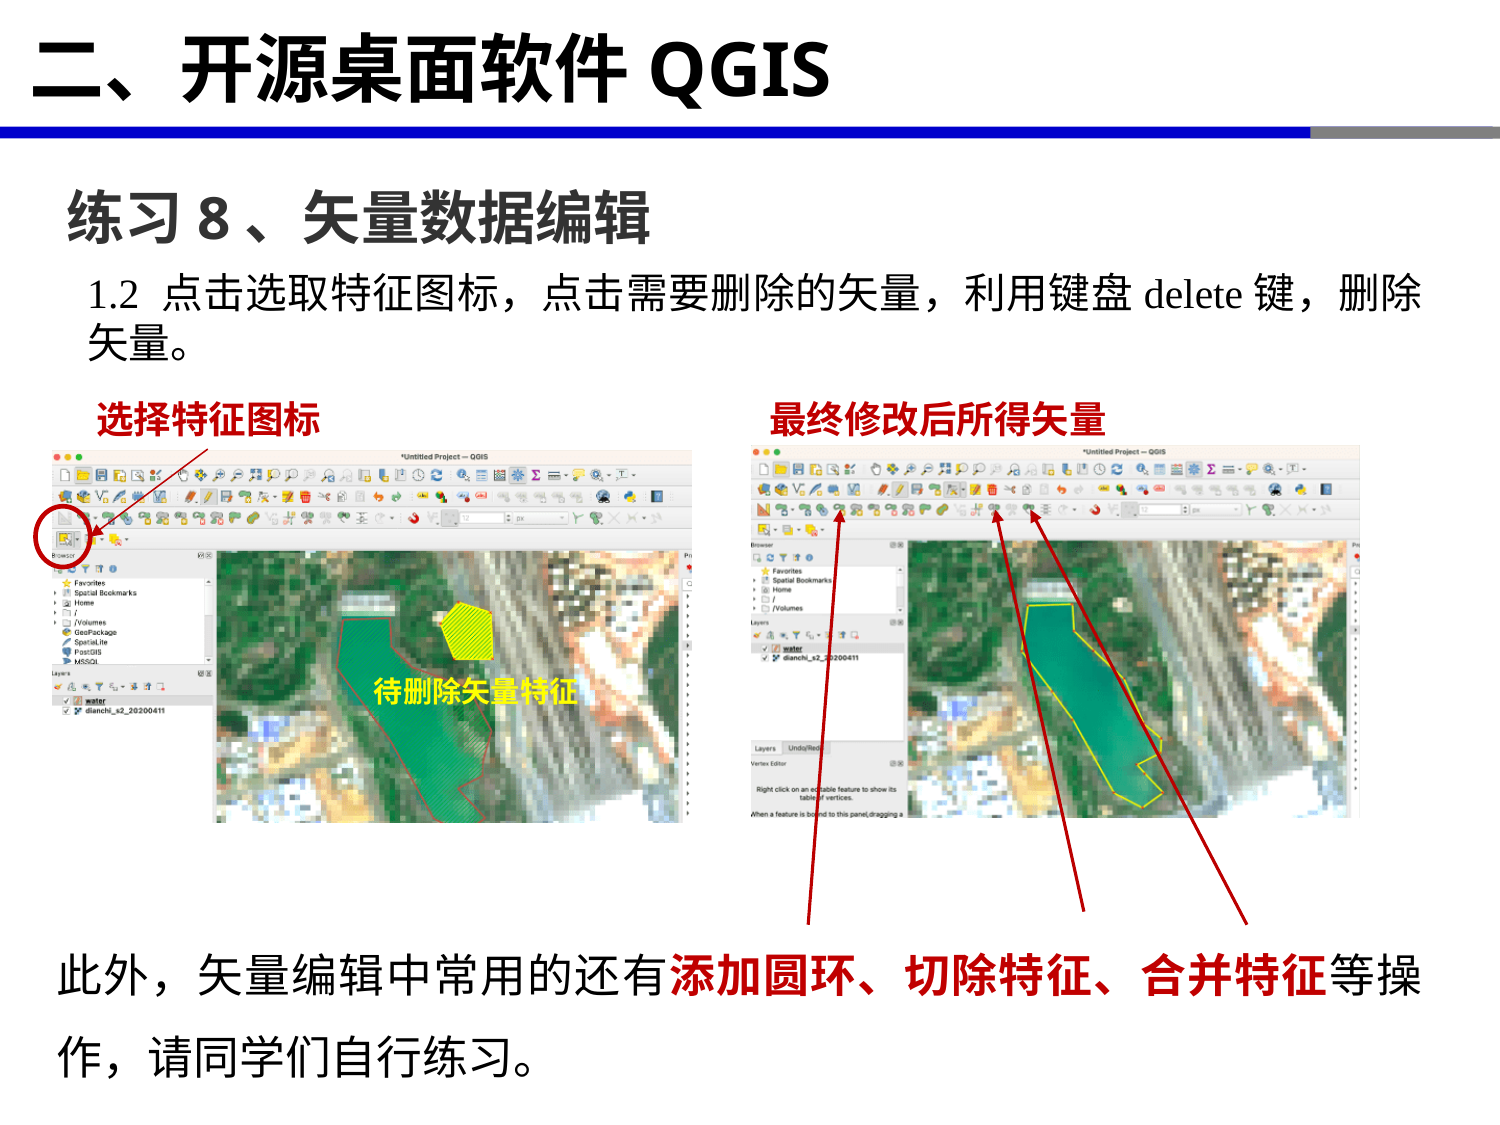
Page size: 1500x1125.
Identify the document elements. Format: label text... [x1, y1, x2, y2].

title 二、开源桌面软件QGIS [0, 1, 1479, 132]
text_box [807, 509, 1248, 925]
text_box 1.2 点击选取特征图标，点击需要删除的矢量，利用键盘delete键，删除矢量。 [72, 259, 1437, 375]
picture [51, 449, 692, 824]
picture [750, 443, 1361, 819]
text_box [35, 512, 46, 561]
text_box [89, 448, 208, 537]
text_box 选择特征图标 [52, 388, 366, 447]
text_box 最终修改后所得矢量 [754, 388, 1259, 442]
text_box 练习8、矢量数据编辑 [52, 138, 1448, 259]
text_box 此外，矢量编辑中常用的还有添加圆环、切除特征、合并特征等操作，请同学们自行练习。 [41, 911, 1438, 1092]
